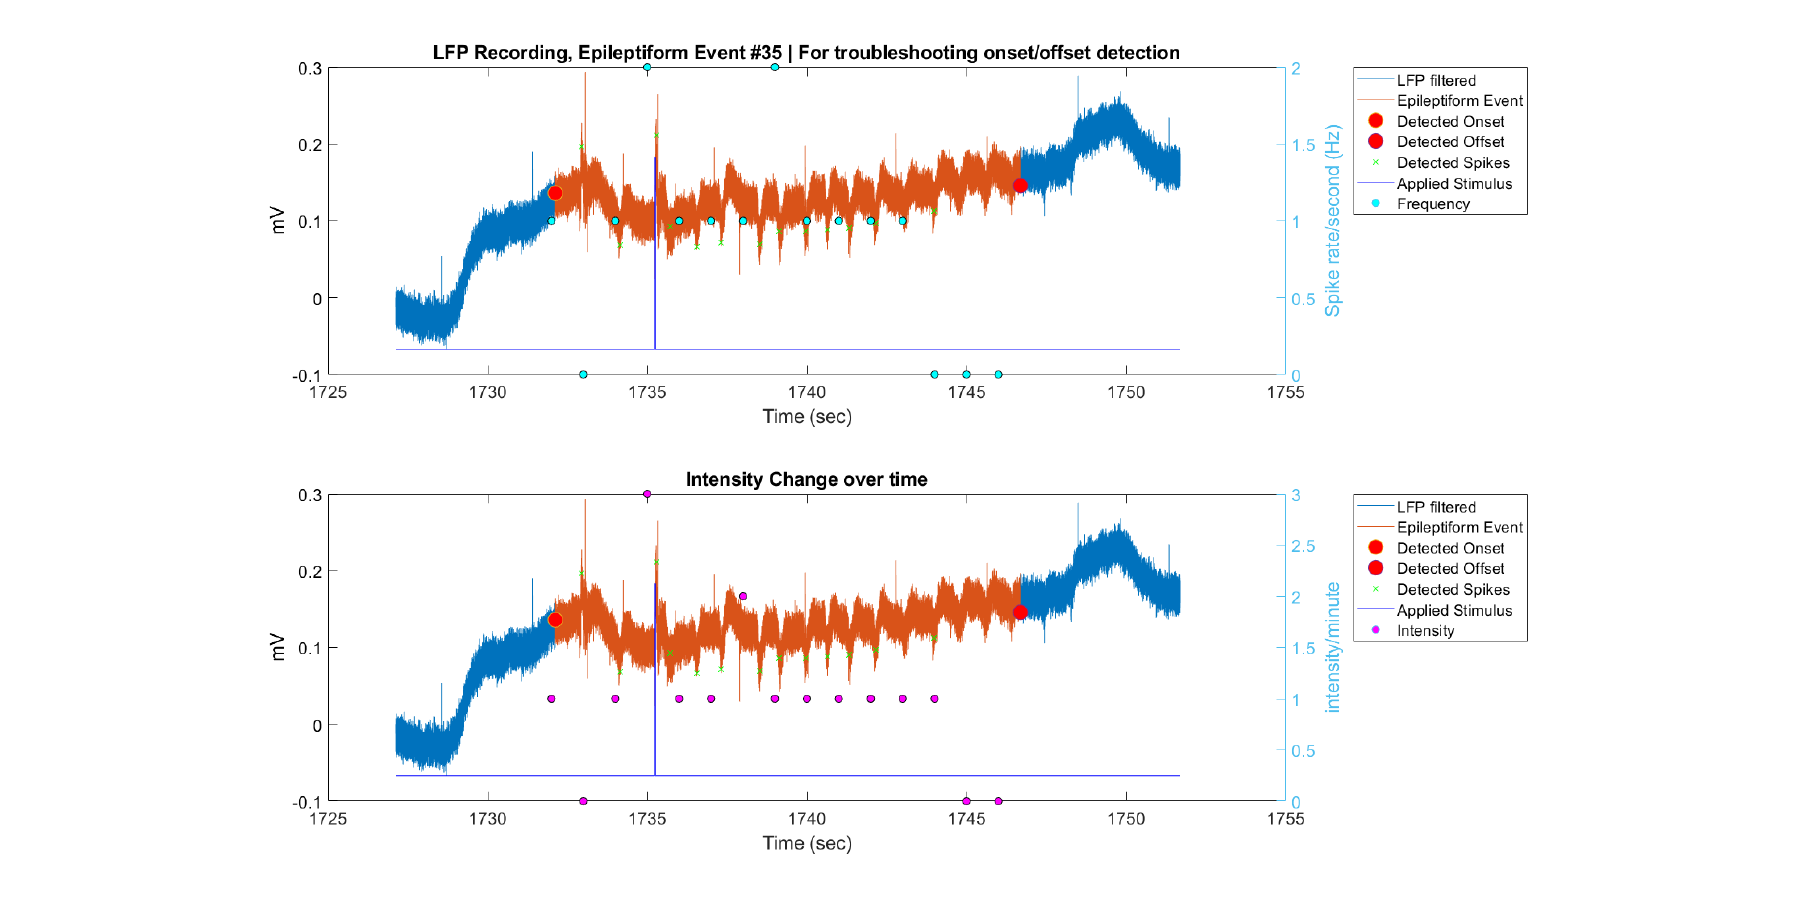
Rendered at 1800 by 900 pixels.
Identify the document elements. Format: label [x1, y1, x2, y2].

picture [126, 0, 1674, 900]
